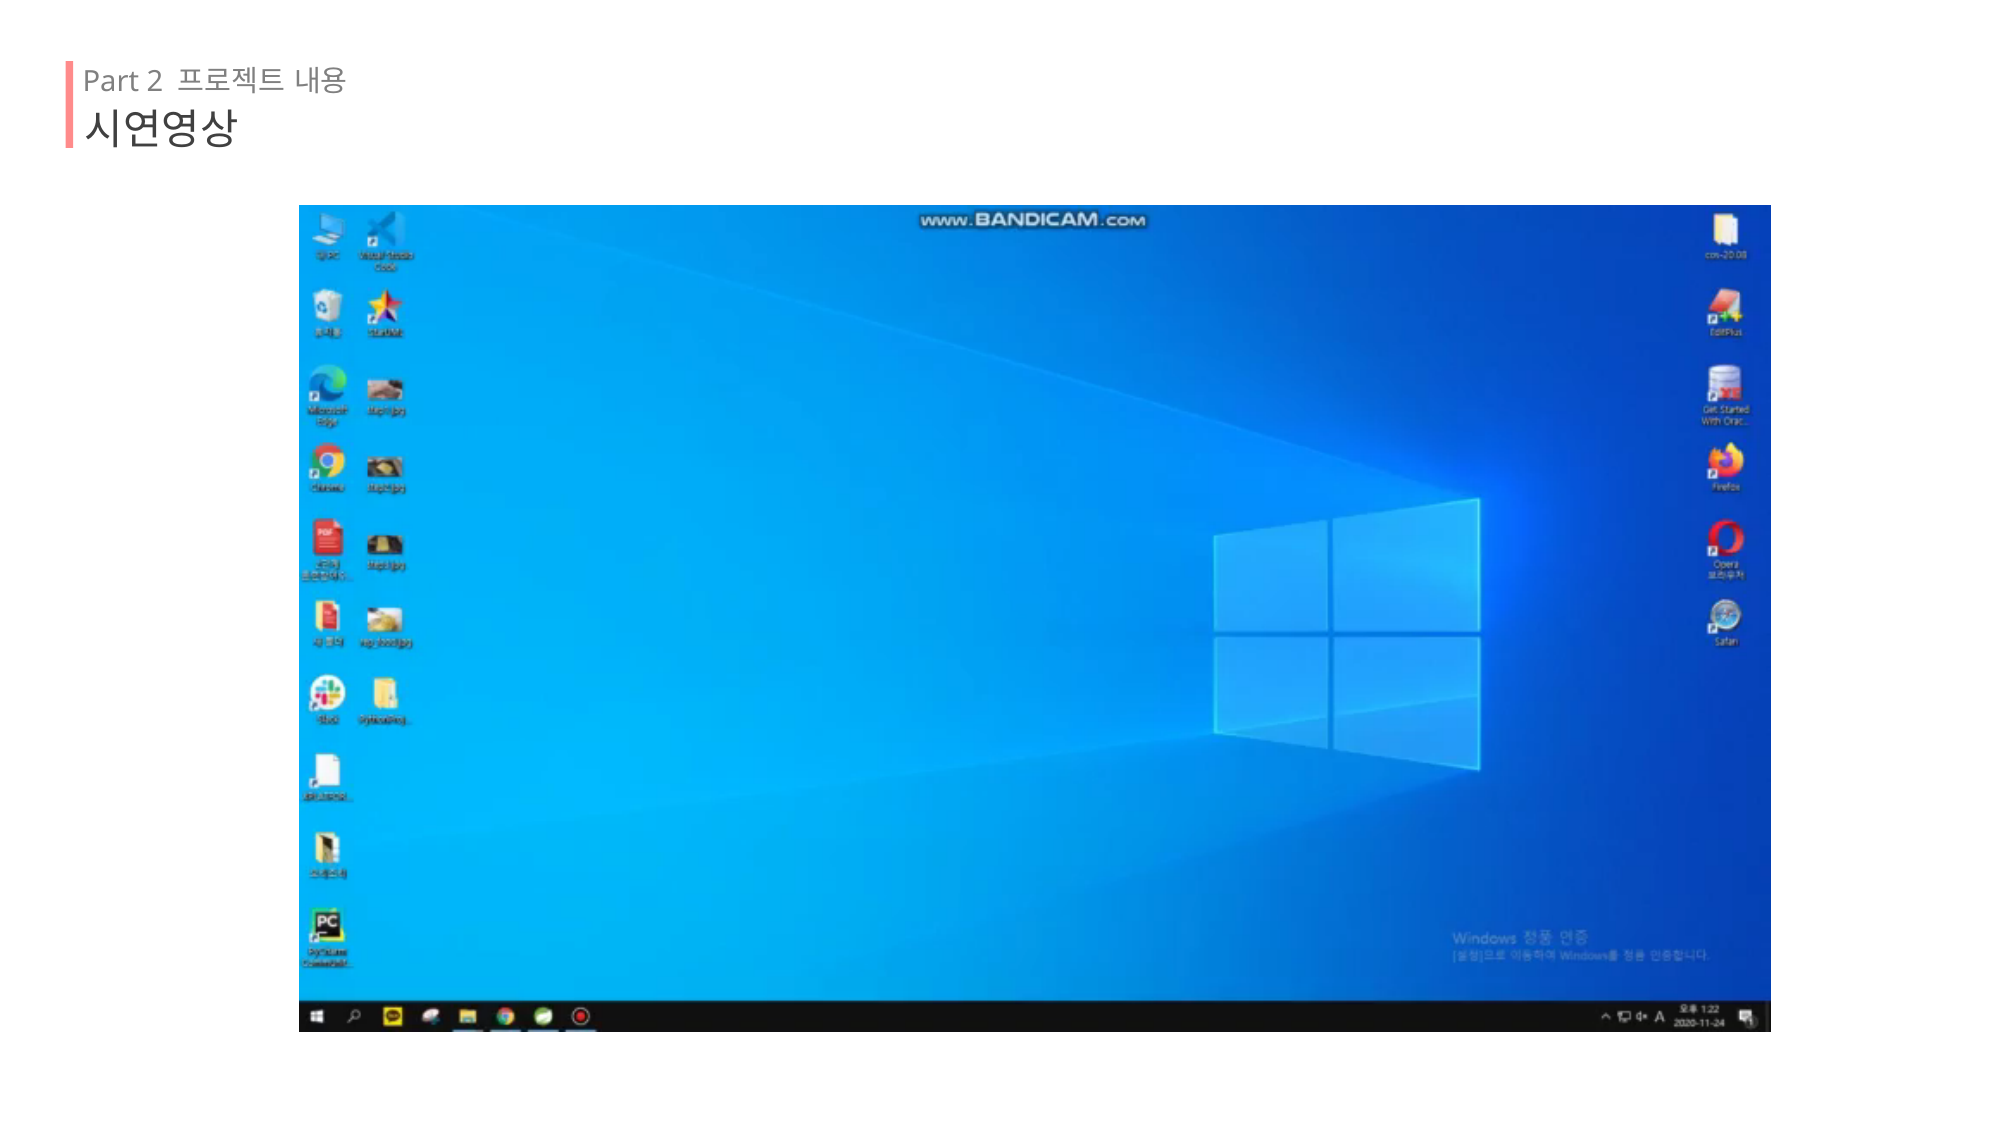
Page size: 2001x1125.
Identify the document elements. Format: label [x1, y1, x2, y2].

text_box [65, 55, 359, 162]
text_box [298, 204, 1772, 1033]
